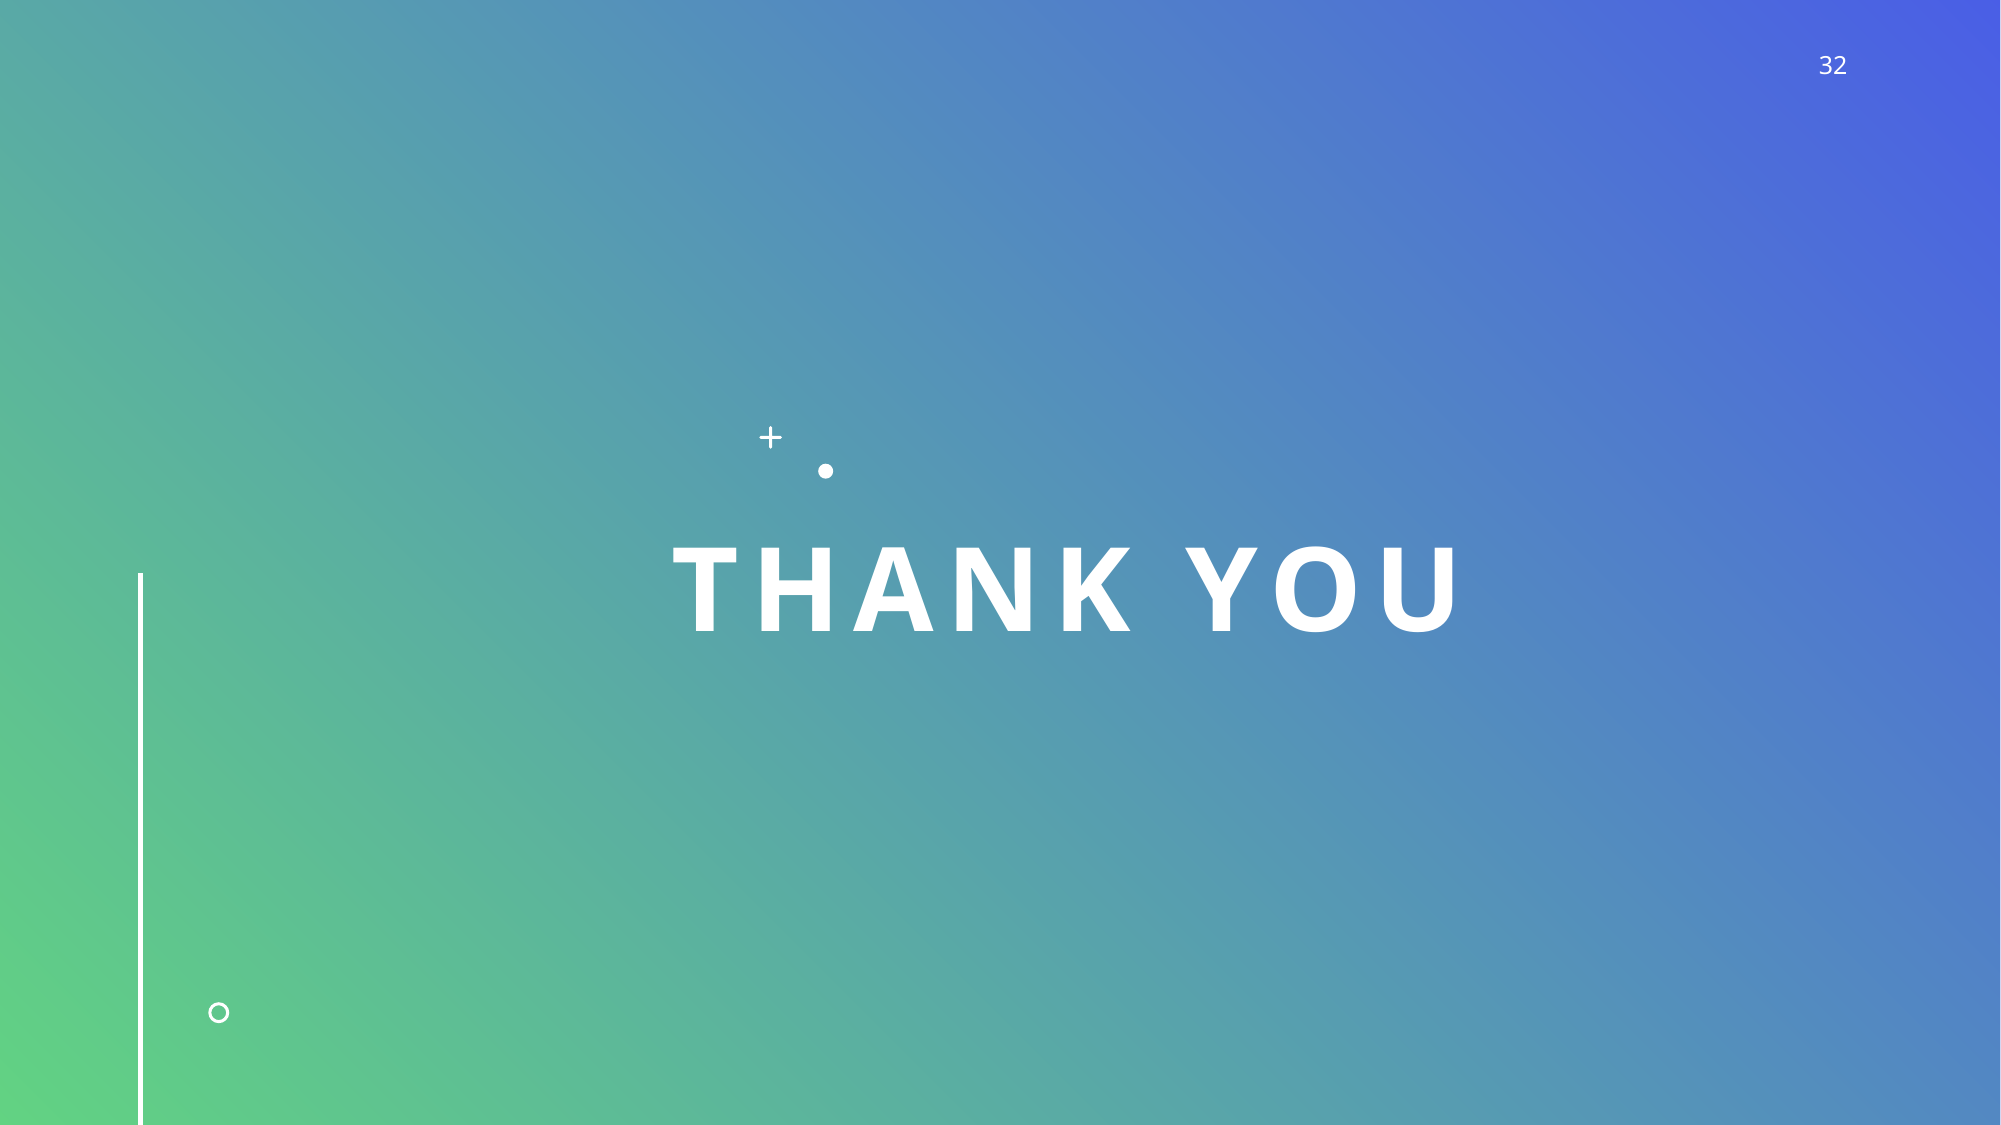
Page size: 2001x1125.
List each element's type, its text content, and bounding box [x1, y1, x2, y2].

title THANK YOU [521, 291, 1479, 665]
text_box [759, 426, 783, 449]
text_box [208, 1002, 230, 1024]
text_box [818, 463, 834, 479]
slide_number 32 [1412, 36, 1863, 97]
text_box [0, 0, 2000, 1125]
